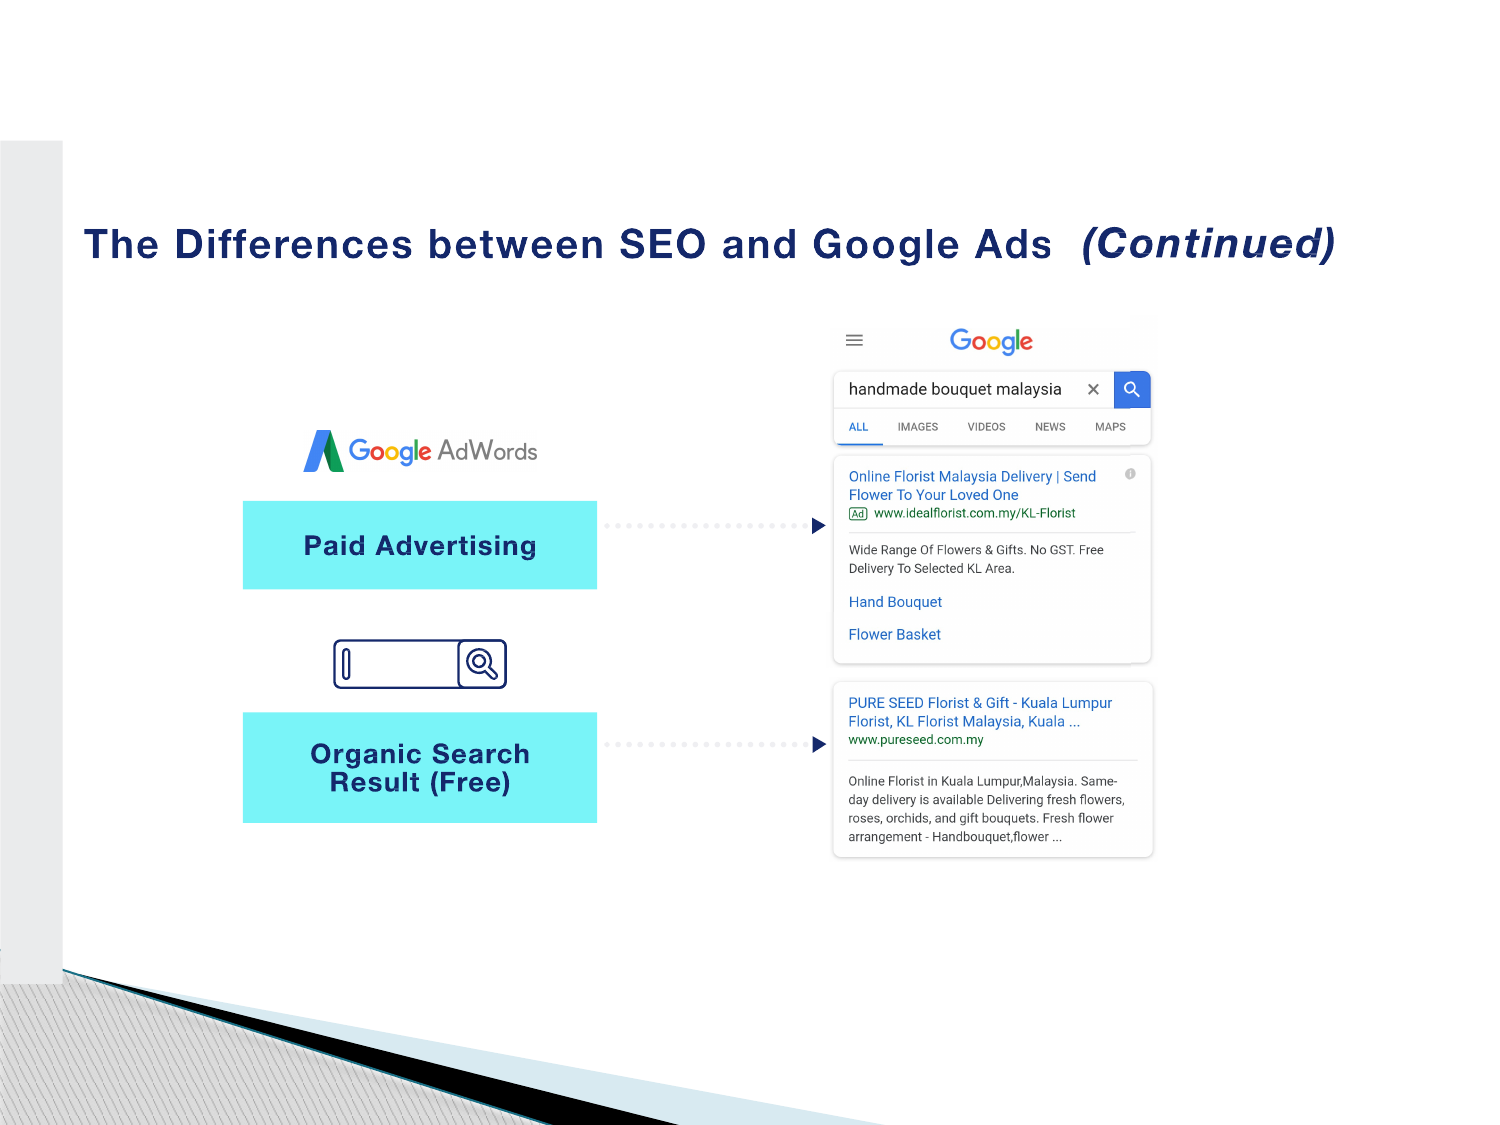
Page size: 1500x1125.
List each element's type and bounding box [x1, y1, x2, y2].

text_box [1130, 235, 1153, 259]
text_box [334, 748, 344, 764]
text_box [520, 540, 535, 561]
text_box [399, 749, 403, 764]
text_box [305, 535, 321, 555]
text_box [368, 776, 382, 792]
text_box [402, 771, 407, 792]
text_box [769, 741, 776, 748]
text_box [829, 677, 1158, 862]
text_box [447, 540, 457, 555]
text_box [486, 748, 496, 764]
text_box [331, 771, 349, 792]
text_box [812, 736, 827, 753]
text_box [802, 741, 809, 748]
text_box [333, 639, 461, 689]
text_box [1201, 235, 1212, 258]
text_box [413, 540, 428, 555]
text_box [431, 771, 439, 797]
text_box [311, 743, 331, 764]
text_box [1270, 235, 1293, 259]
text_box [1130, 314, 1158, 668]
text_box [478, 540, 492, 556]
text_box [469, 748, 483, 764]
text_box [659, 741, 665, 748]
text_box [341, 540, 346, 555]
text_box [830, 328, 1130, 612]
text_box [626, 741, 632, 748]
text_box [345, 748, 360, 769]
text_box [1296, 227, 1323, 259]
text_box [396, 535, 411, 556]
text_box [486, 776, 501, 792]
text_box [470, 540, 475, 555]
text_box [780, 741, 787, 748]
text_box [457, 639, 507, 689]
text_box [381, 748, 395, 764]
text_box [432, 743, 450, 764]
text_box [604, 741, 610, 748]
text_box [502, 771, 510, 797]
text_box [469, 776, 484, 792]
text_box [1083, 226, 1099, 265]
text_box [242, 500, 598, 590]
text_box [1318, 226, 1334, 265]
text_box [736, 741, 743, 748]
text_box [791, 741, 798, 748]
text_box [714, 741, 721, 748]
text_box [670, 741, 677, 748]
text_box [1098, 226, 1127, 259]
text_box [242, 712, 598, 823]
text_box [458, 776, 468, 792]
text_box [409, 773, 419, 792]
text_box [451, 748, 466, 764]
text_box [747, 741, 754, 748]
text_box [466, 648, 498, 680]
text_box [1213, 235, 1238, 258]
text_box [349, 535, 364, 556]
text_box [430, 540, 445, 556]
text_box [812, 517, 826, 535]
text_box [385, 777, 399, 792]
text_box [351, 776, 366, 792]
text_box [1185, 229, 1200, 258]
text_box [515, 743, 529, 764]
text_box [692, 741, 699, 748]
text_box [1243, 235, 1267, 259]
text_box [363, 748, 378, 764]
text_box [703, 741, 710, 748]
text_box [1156, 235, 1180, 258]
text_box [342, 648, 351, 680]
text_box [495, 540, 500, 555]
text_box [503, 540, 518, 555]
text_box [84, 228, 1051, 266]
text_box [303, 430, 537, 472]
text_box [375, 535, 395, 555]
text_box [441, 771, 455, 792]
text_box [637, 741, 643, 748]
text_box [458, 536, 468, 556]
text_box [648, 741, 654, 748]
text_box [497, 748, 512, 764]
text_box [406, 748, 421, 764]
text_box [725, 741, 732, 748]
text_box [681, 741, 688, 748]
text_box [826, 612, 1131, 668]
text_box [0, 140, 63, 985]
text_box [615, 741, 621, 748]
text_box [323, 540, 338, 556]
text_box [1206, 227, 1214, 233]
text_box [758, 741, 765, 748]
